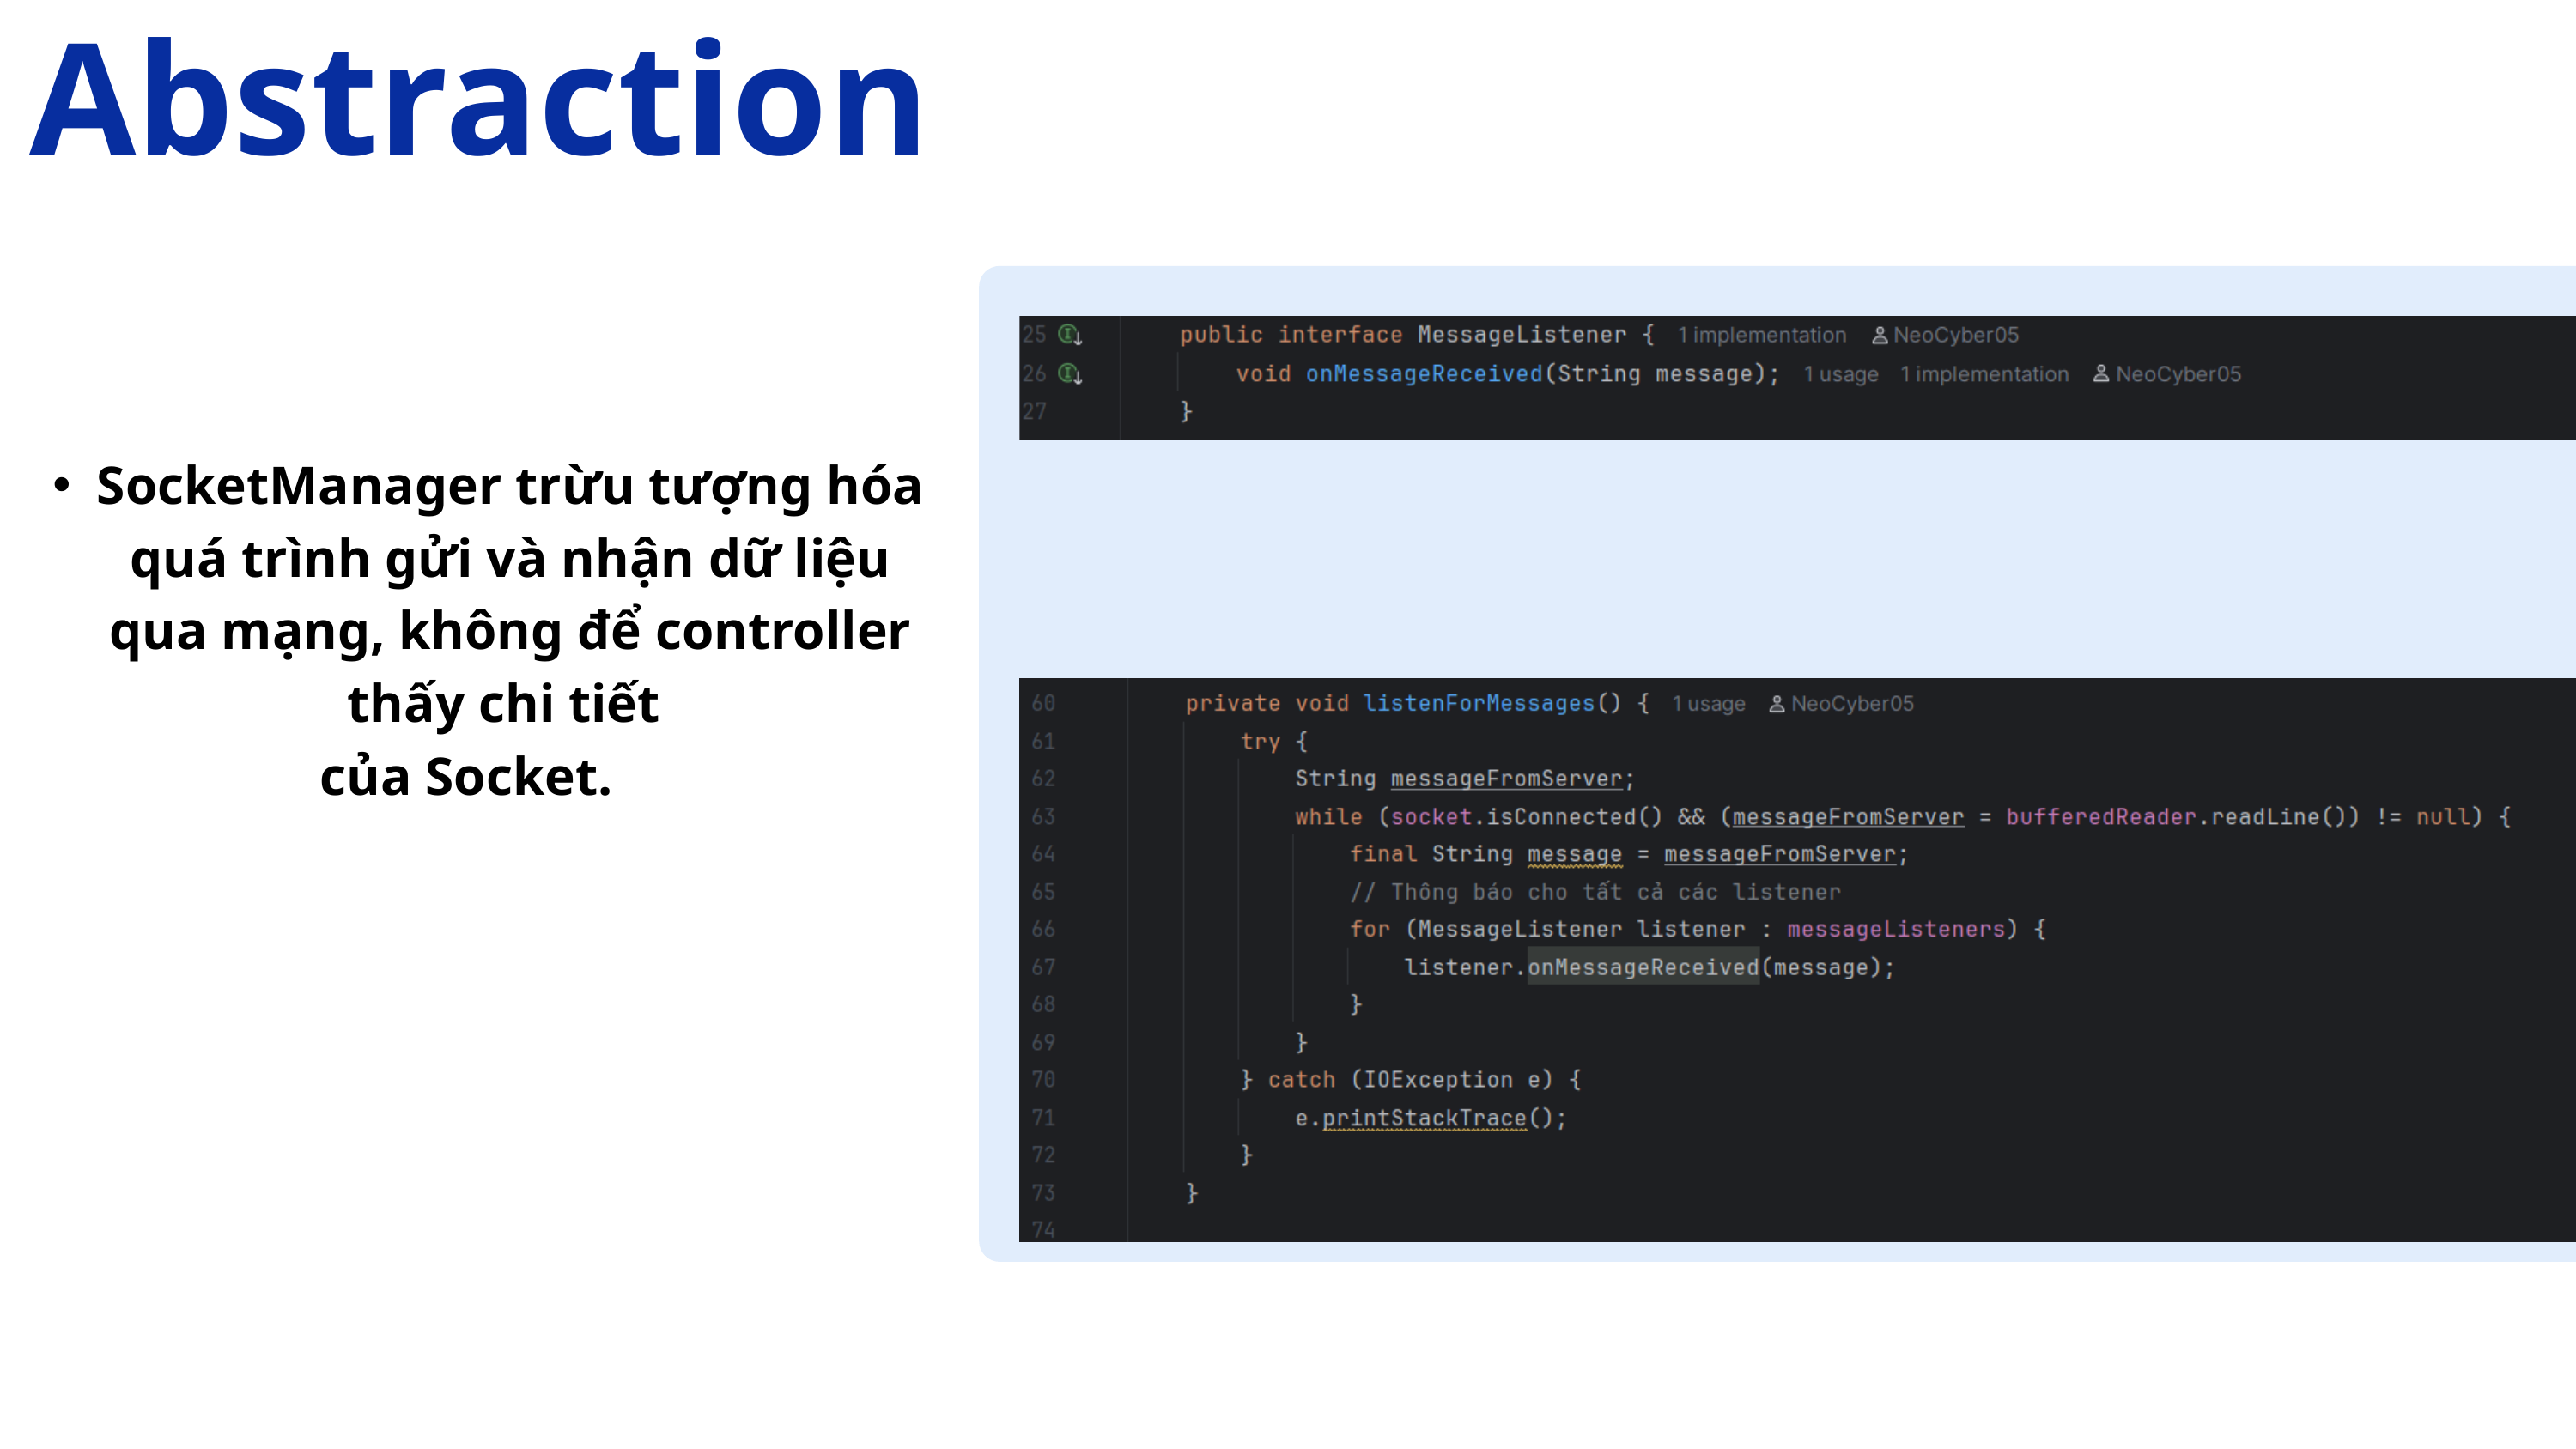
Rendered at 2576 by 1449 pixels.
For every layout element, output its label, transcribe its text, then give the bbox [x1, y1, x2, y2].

text_box SocketManager trừu tượng hóa quá trình gửi và nhận dữ liệu qua mạng, không để controller thấy chi tiết của Socket. [0, 369, 934, 878]
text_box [29, 0, 1151, 295]
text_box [978, 265, 2576, 1263]
